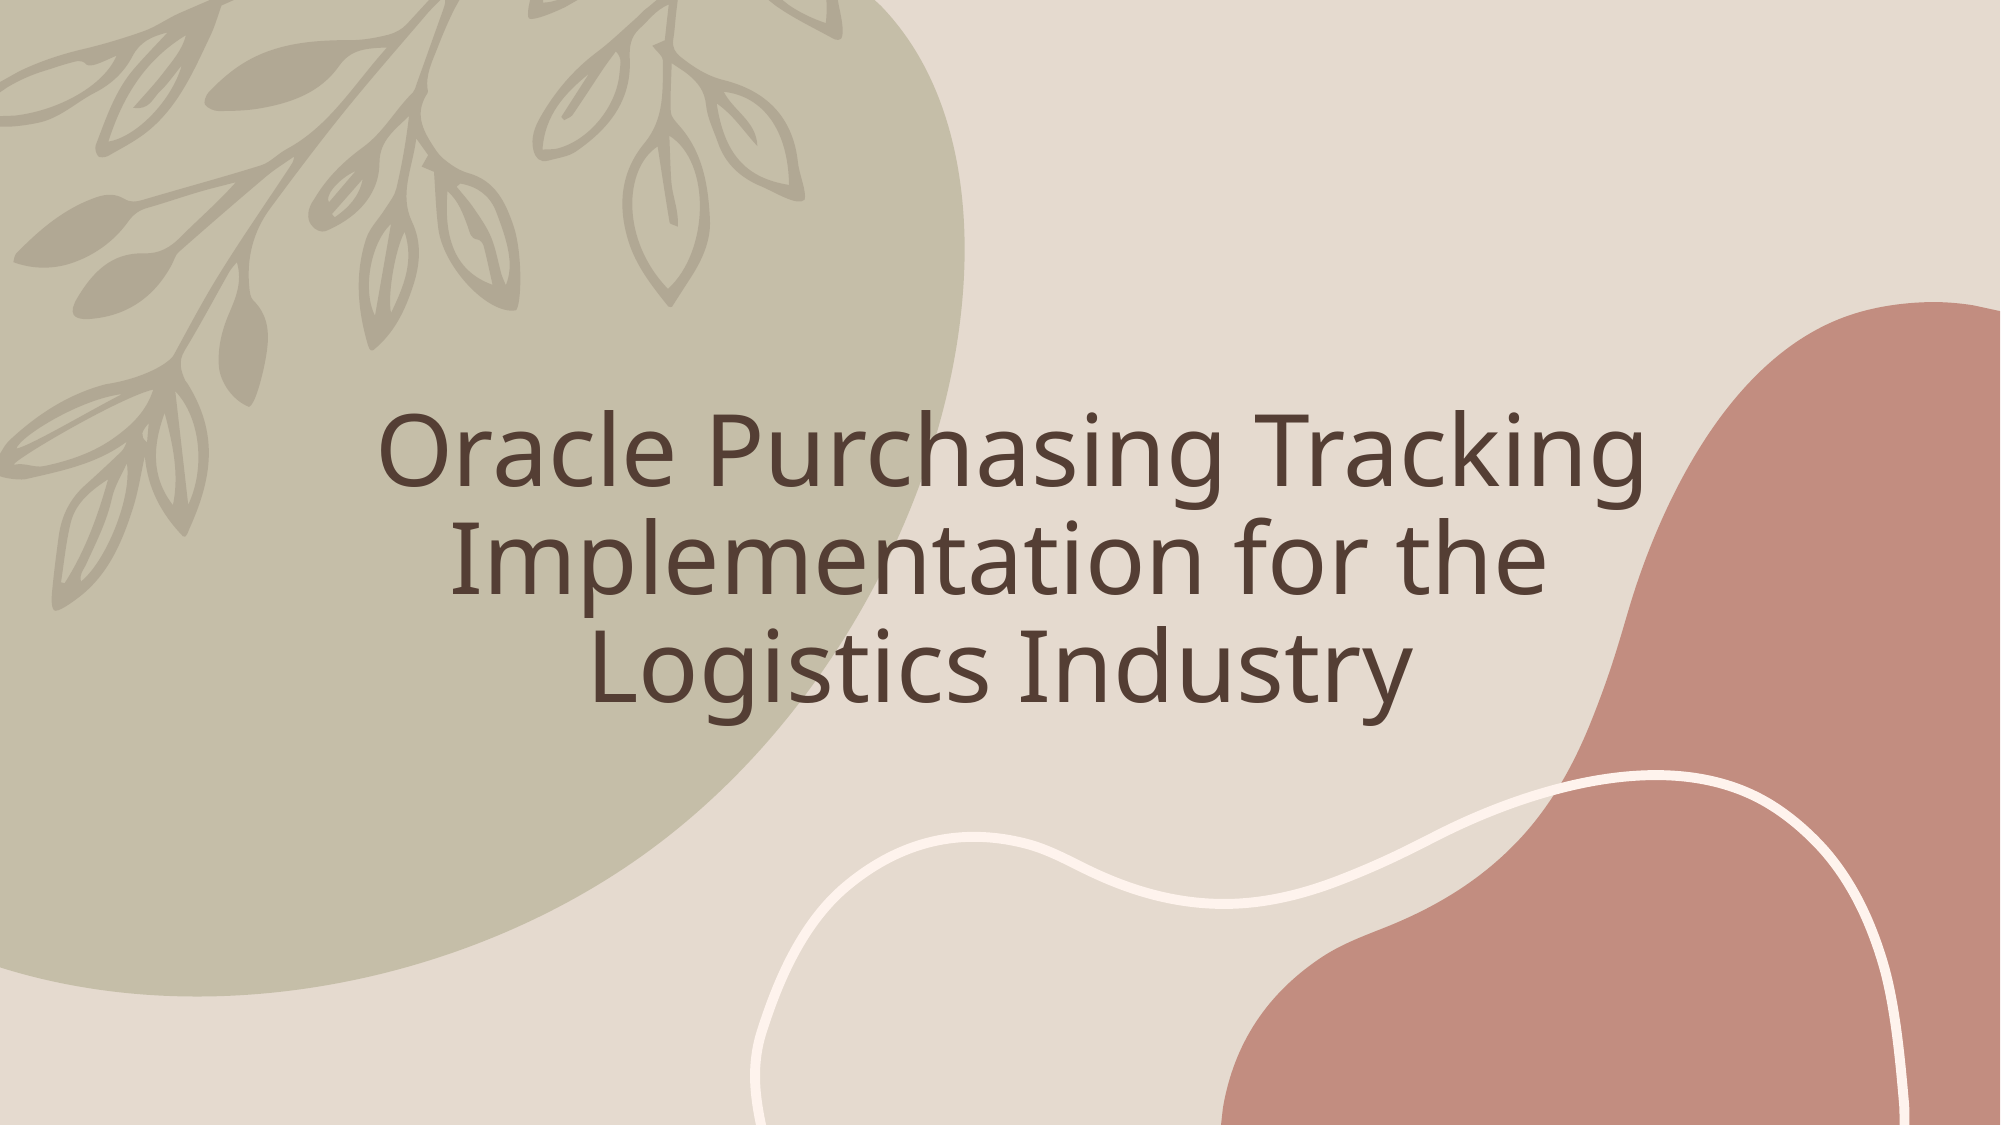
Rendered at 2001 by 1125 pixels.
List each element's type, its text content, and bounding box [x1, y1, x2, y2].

title Oracle Purchasing Tracking Implementation for the Logistics Industry [245, 149, 1755, 975]
